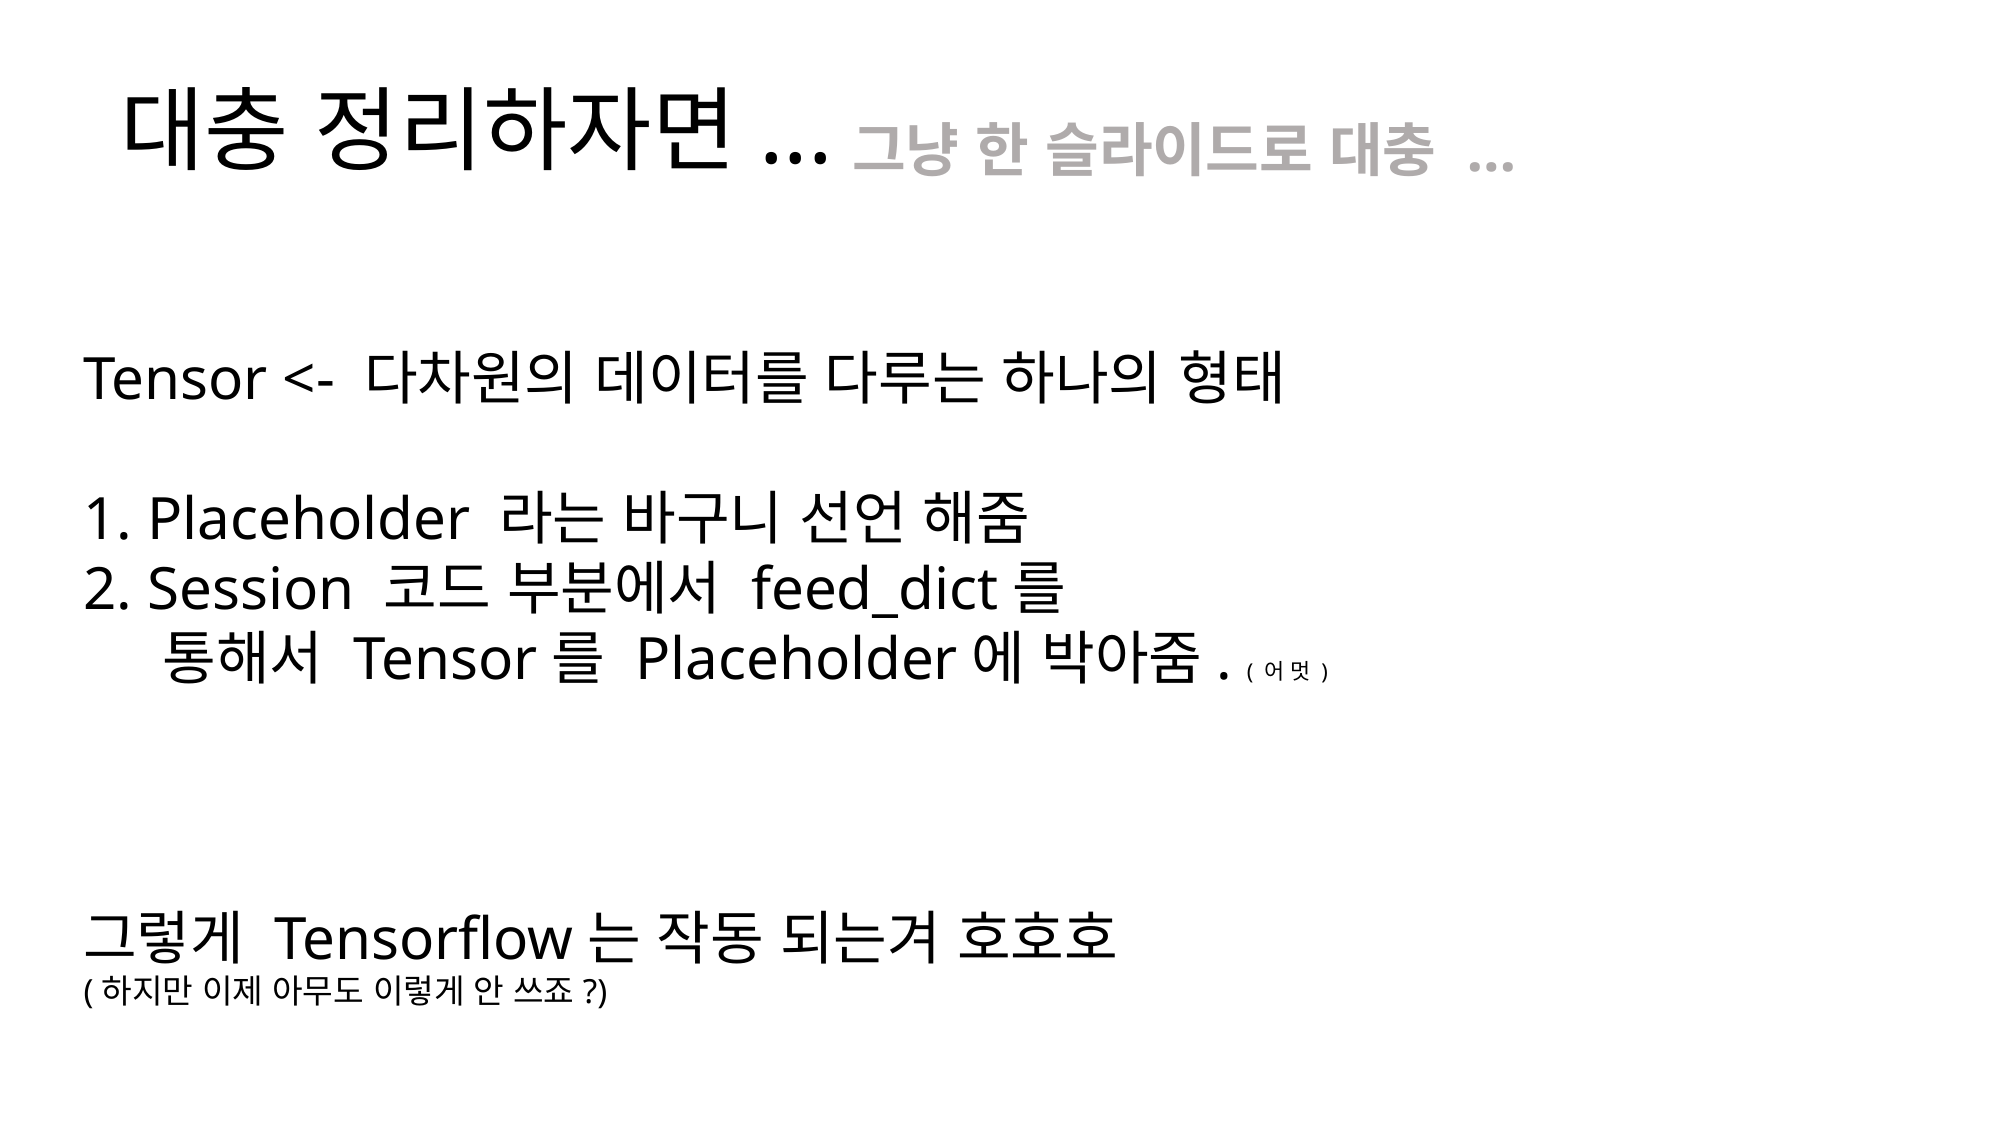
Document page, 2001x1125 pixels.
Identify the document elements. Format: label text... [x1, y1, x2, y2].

text_box Tensor <- 다차원의 데이터를 다루는 하나의 형태 1. Placeholder 라는 바구니 선언 해줌 2. Session 코드 부분에서 feed_dict를 통해서 Tensor를 Placeholder에 박아줌. ( 어 멋 ) 그렇게 Tensorflow는 작동 되는겨 호호호 (하지만 이제 아무도 이렇게 안 쓰죠?) [68, 333, 1881, 1018]
text_box 대충 정리하자면... [105, 64, 848, 190]
text_box 그냥 한 슬라이드로 대충 ... [837, 105, 1531, 191]
